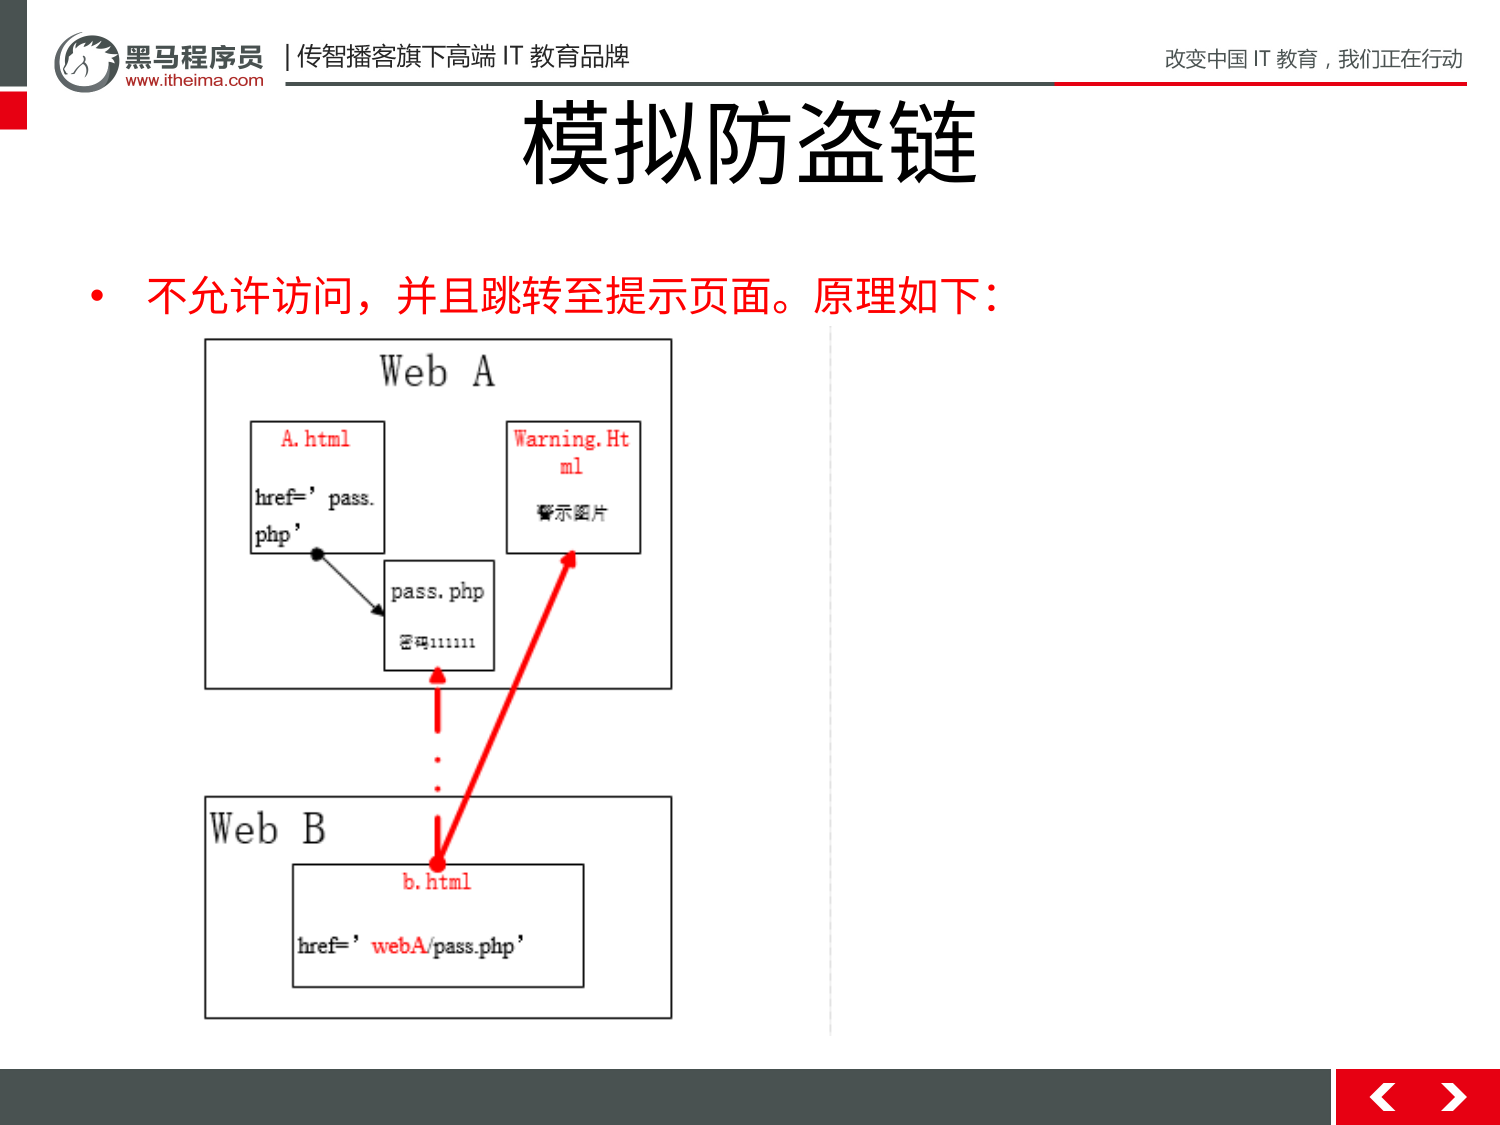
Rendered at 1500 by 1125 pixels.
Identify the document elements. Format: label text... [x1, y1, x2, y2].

list 不允许访问，并且跳转至提示页面。原理如下： [75, 262, 1425, 1005]
title 模拟防盗链 [75, 78, 1425, 262]
picture [0, 0, 1500, 1125]
